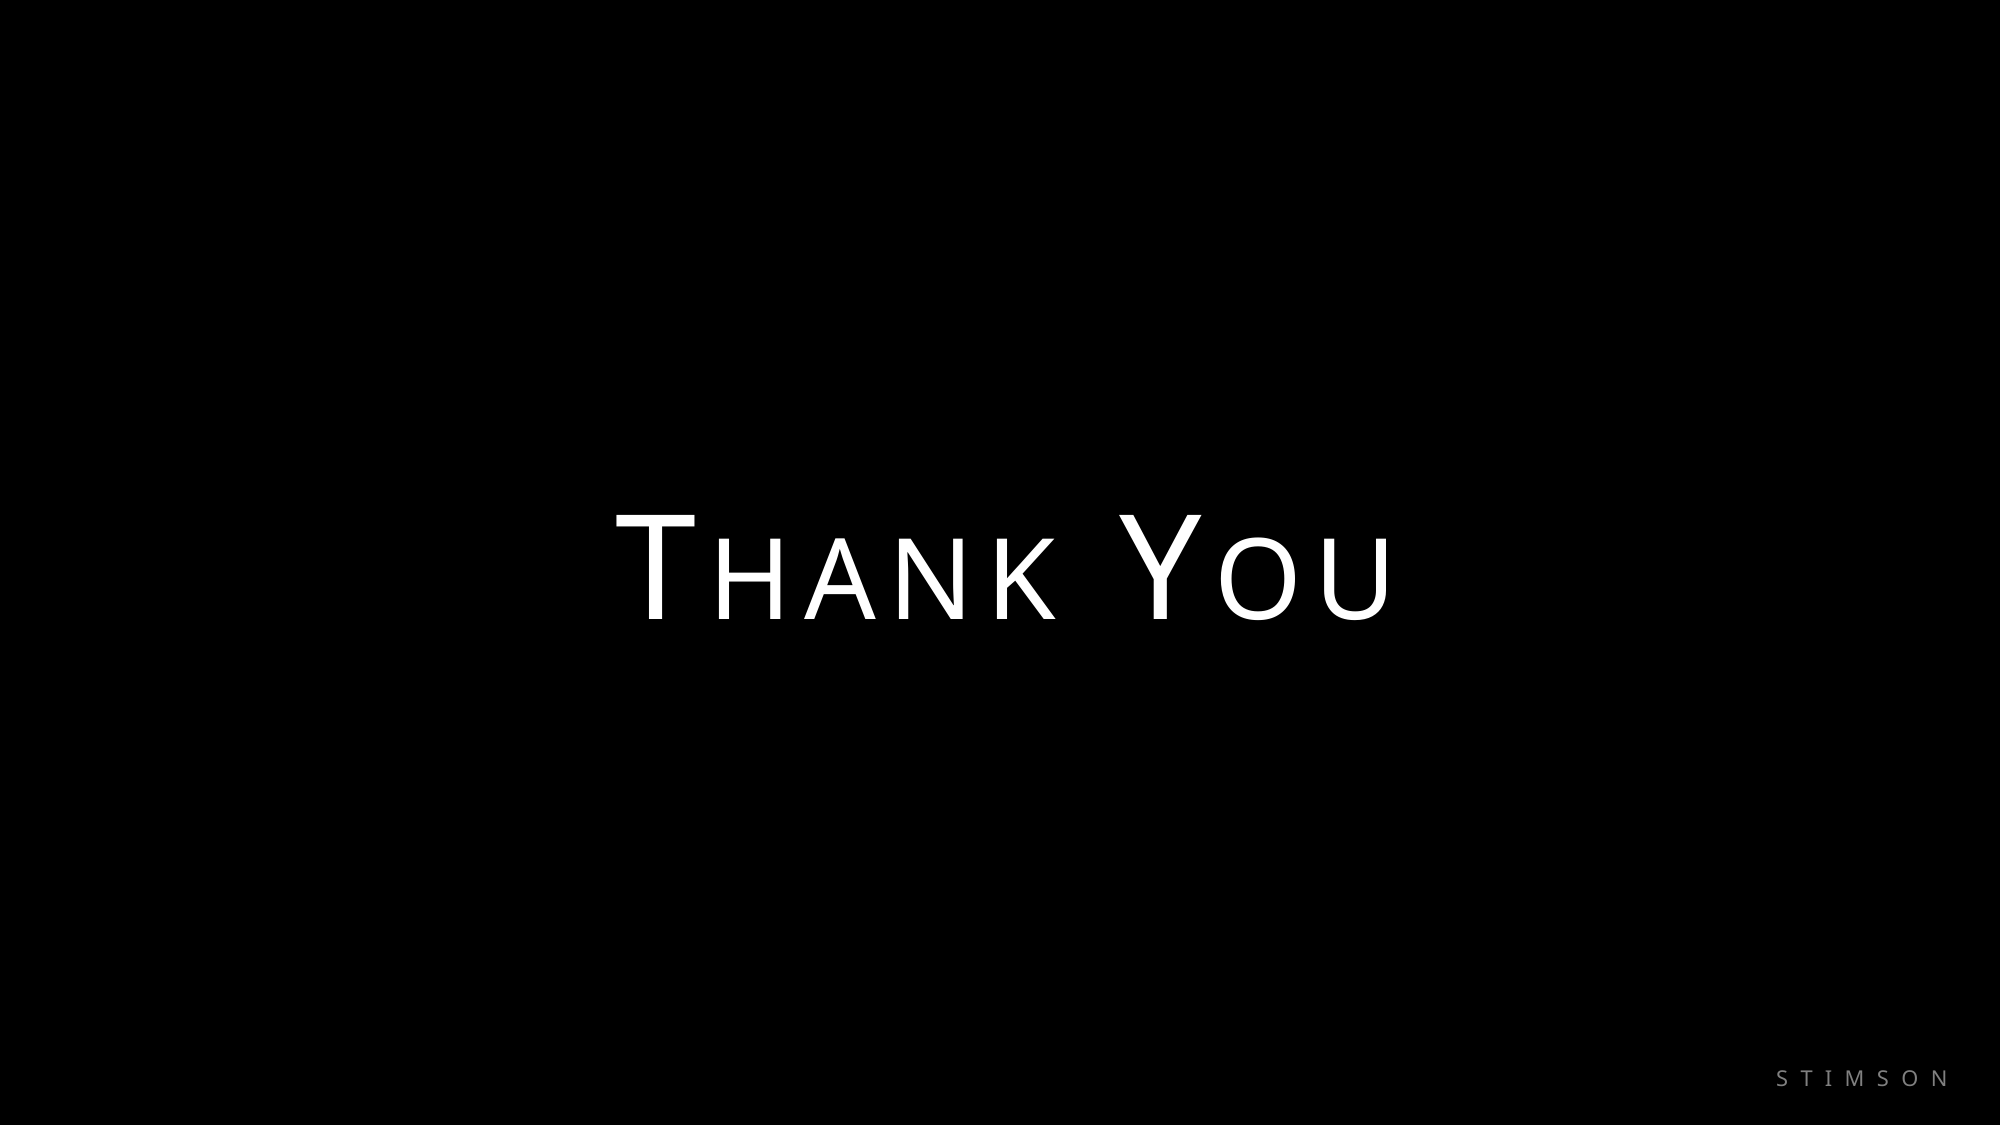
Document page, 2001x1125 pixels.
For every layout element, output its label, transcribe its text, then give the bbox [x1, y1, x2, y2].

text_box STIMSON [1761, 1057, 2000, 1098]
text_box THANK YOU [600, 466, 1413, 657]
